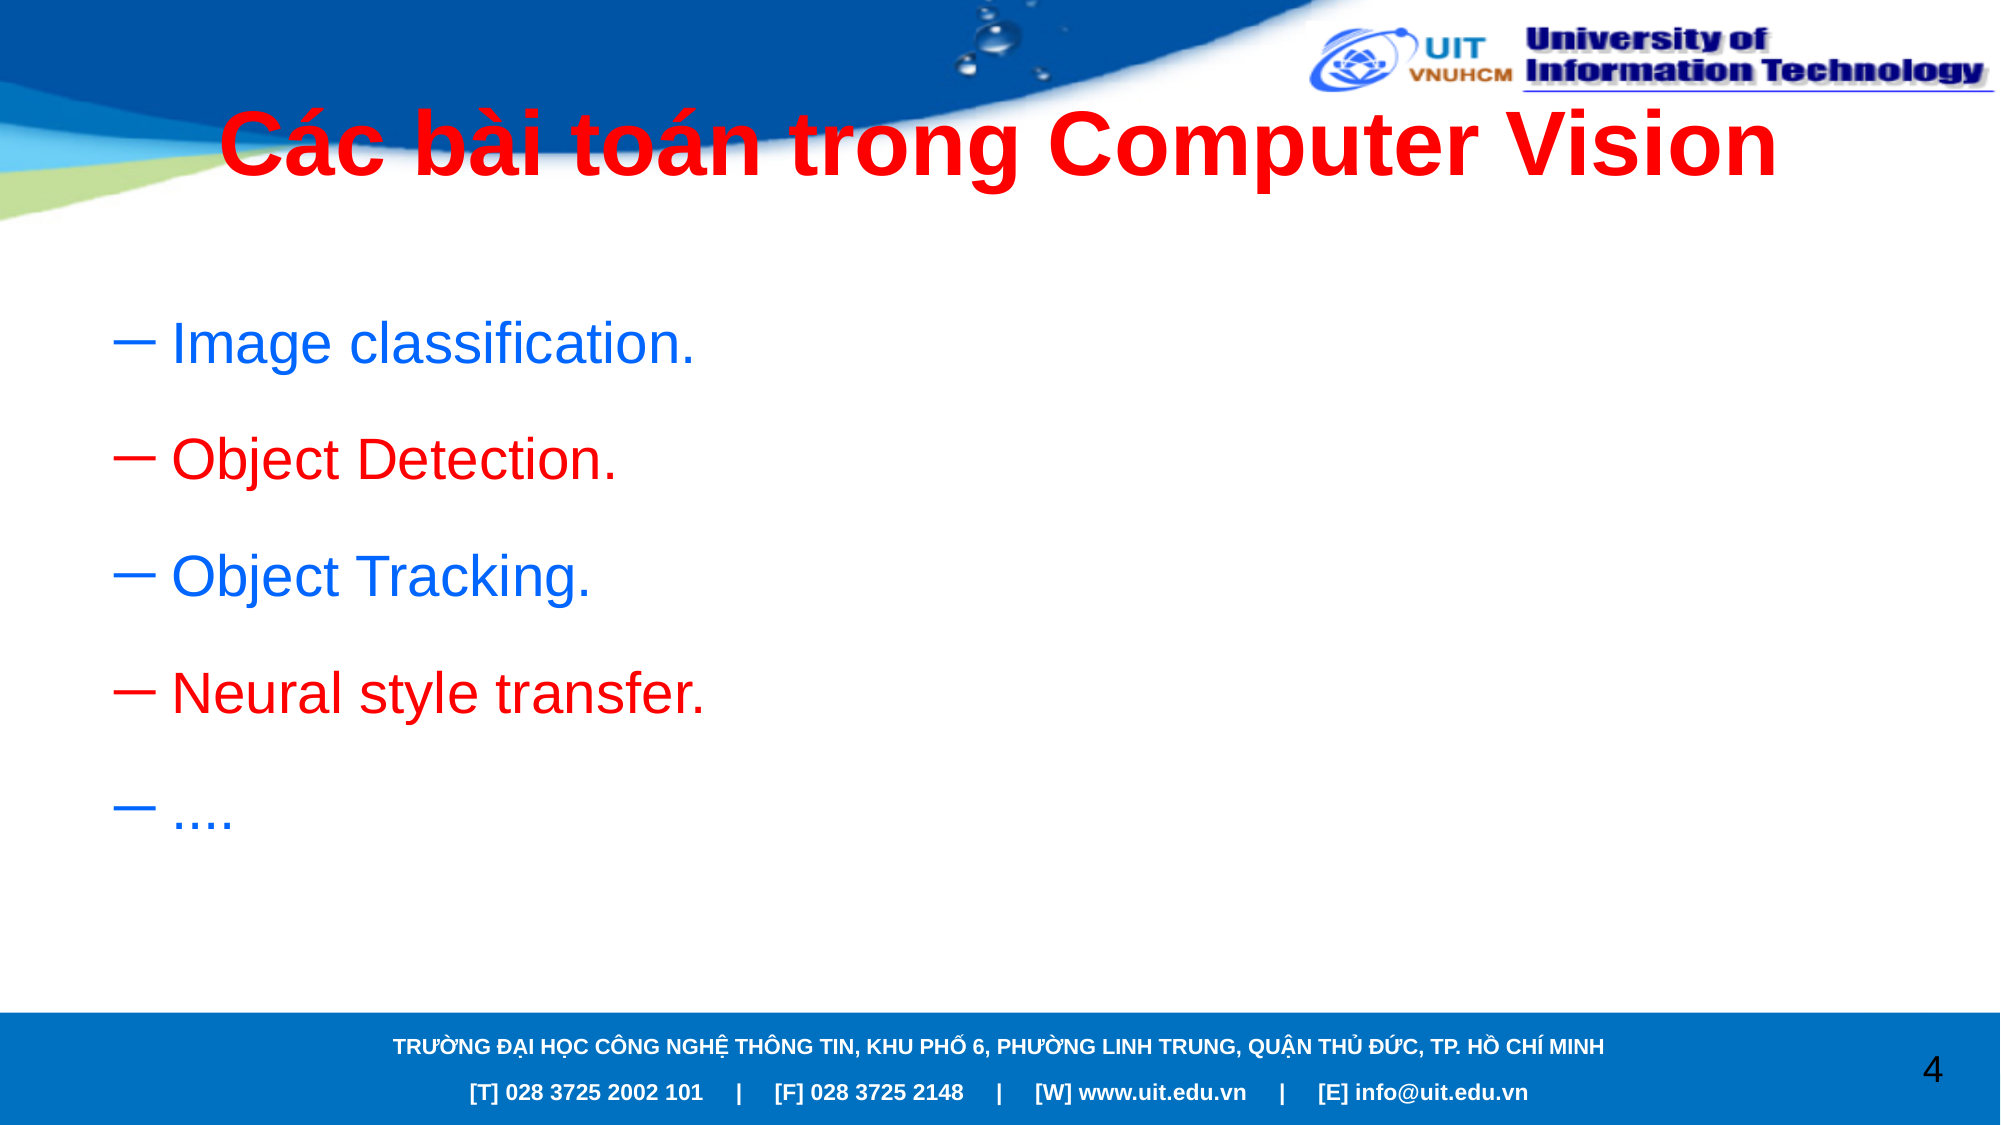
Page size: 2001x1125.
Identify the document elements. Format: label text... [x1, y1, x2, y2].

list Image classification. Object Detection. Object Tracking. Neural style transfer. .... [99, 262, 1900, 1005]
title Các bài toán trong Computer Vision [99, 45, 1900, 233]
picture [0, 0, 2001, 1125]
